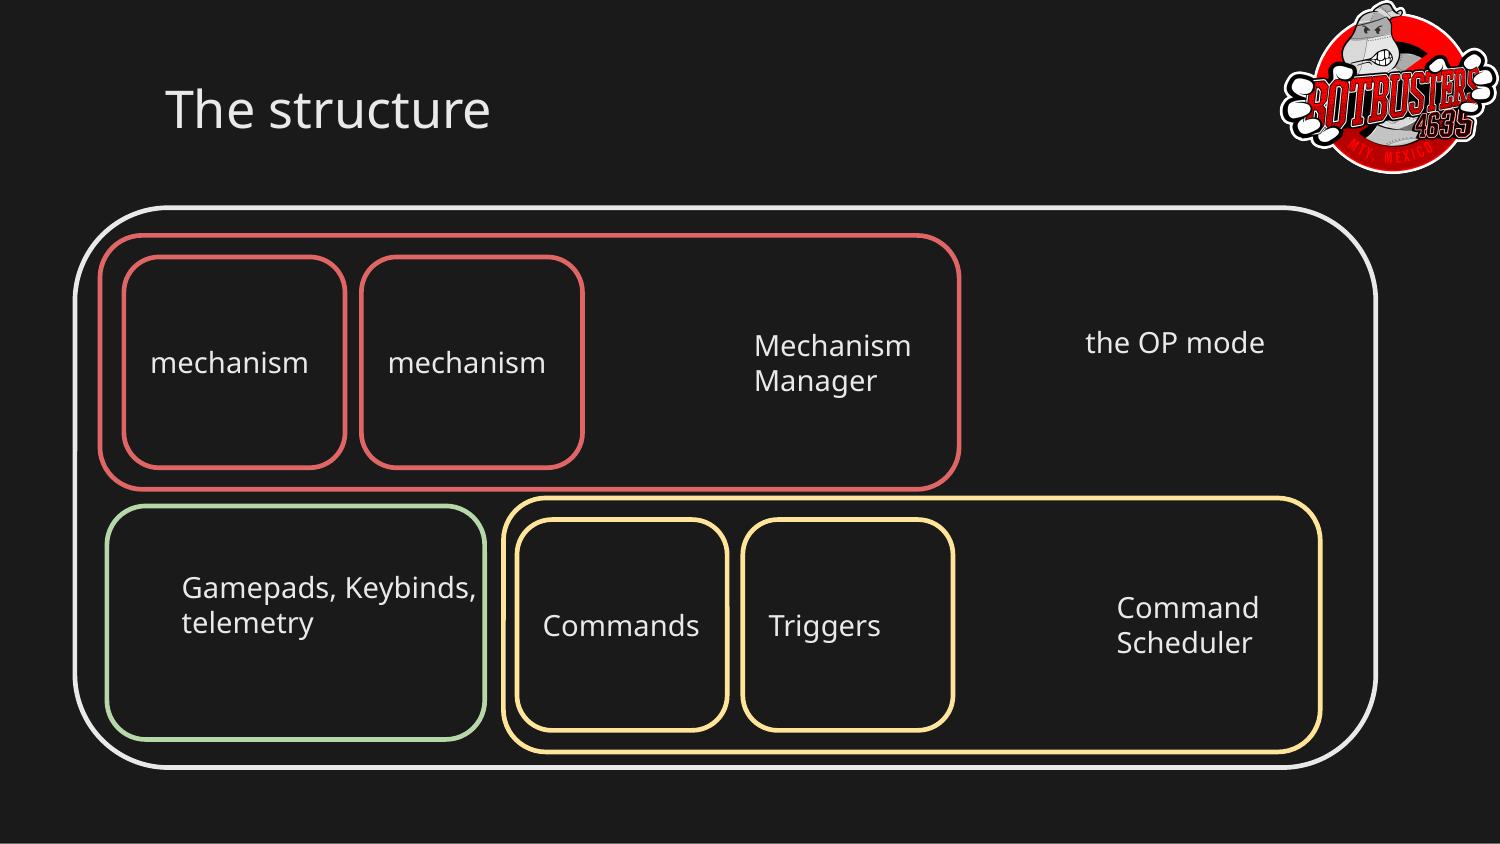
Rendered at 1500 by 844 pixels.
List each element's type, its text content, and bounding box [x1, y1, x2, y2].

text_box The structure [0, 61, 1100, 256]
picture [1278, 0, 1500, 176]
text_box Commands [527, 592, 717, 658]
text_box Gamepads, Keybinds, telemetry [166, 554, 503, 655]
text_box [742, 519, 954, 731]
text_box the OP mode [1070, 308, 1329, 374]
text_box [361, 256, 583, 468]
text_box [123, 256, 346, 468]
text_box mechanism [372, 329, 572, 395]
text_box [106, 505, 485, 740]
text_box Triggers [753, 592, 943, 658]
text_box [99, 235, 960, 490]
text_box Command Scheduler [1101, 574, 1347, 675]
text_box [74, 207, 1376, 768]
text_box [503, 497, 1321, 752]
text_box Mechanism Manager [738, 311, 997, 412]
text_box [516, 519, 728, 731]
text_box mechanism [135, 329, 334, 395]
